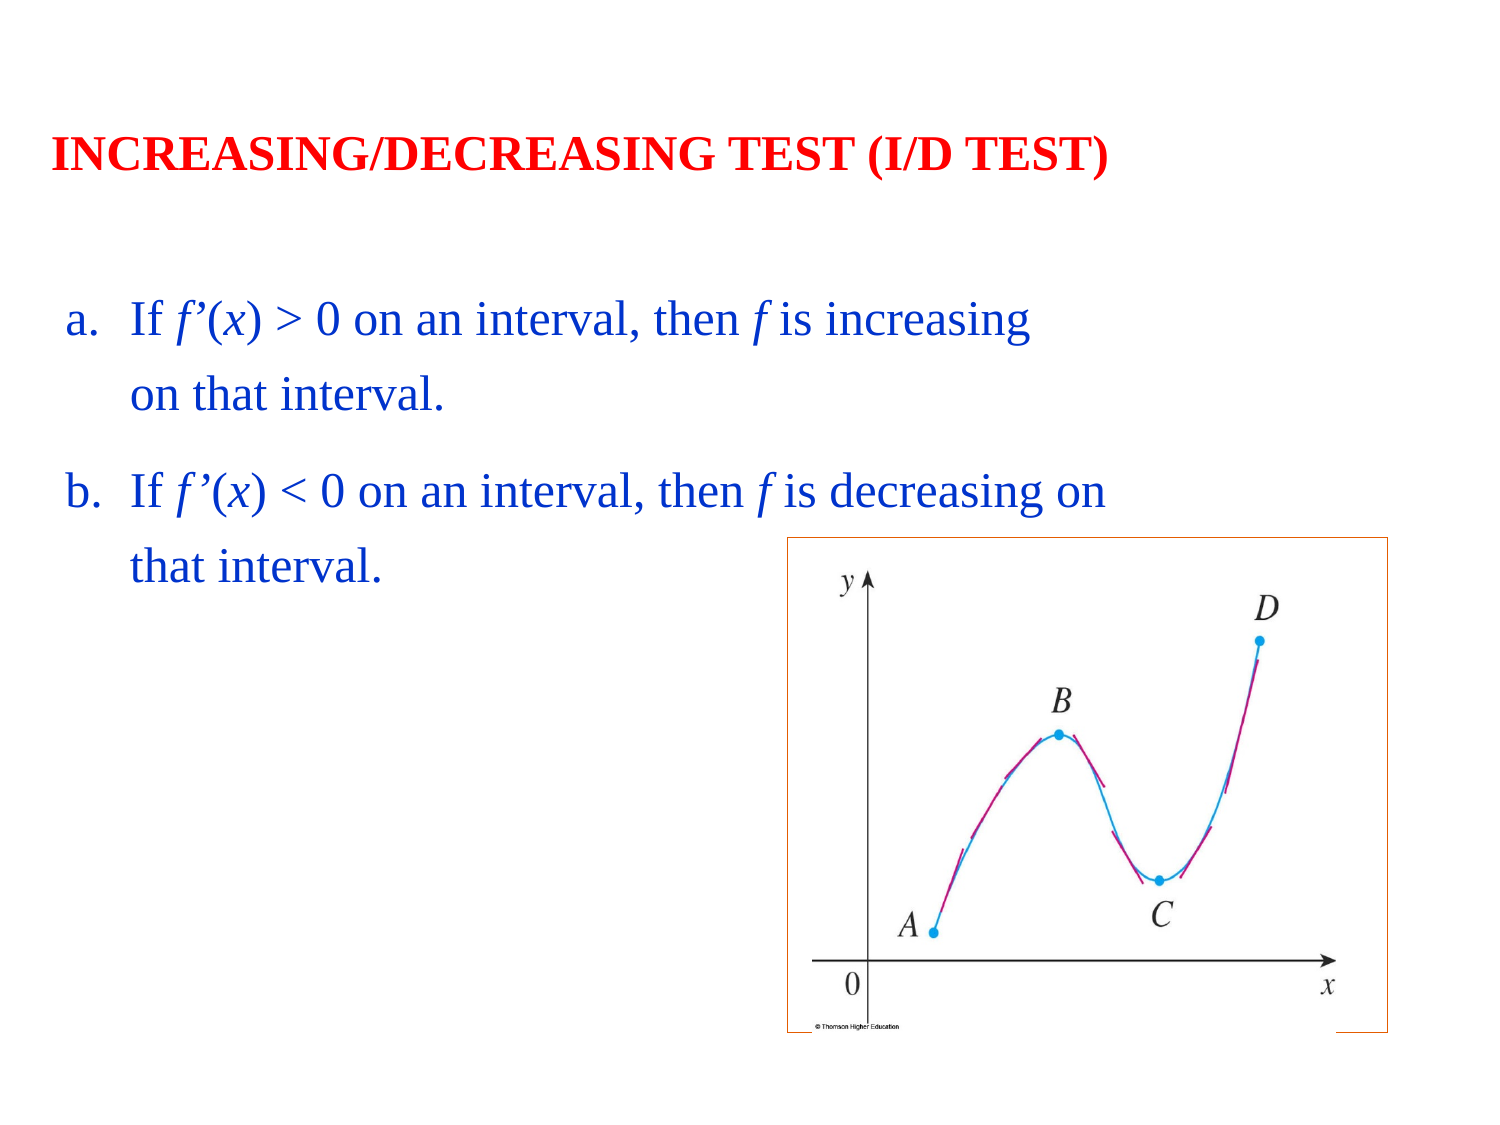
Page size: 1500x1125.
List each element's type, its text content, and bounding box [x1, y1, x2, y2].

title INCREASING/DECREASING TEST (I/D TEST) [5, 112, 1168, 209]
text_box [787, 537, 1388, 1033]
list If f’(x) > 0 on an interval, then f is increasing on that interval. If f’(x) < 0 on an interval, then f is decreasing on that interval. [50, 262, 1194, 625]
picture [812, 562, 1337, 1033]
